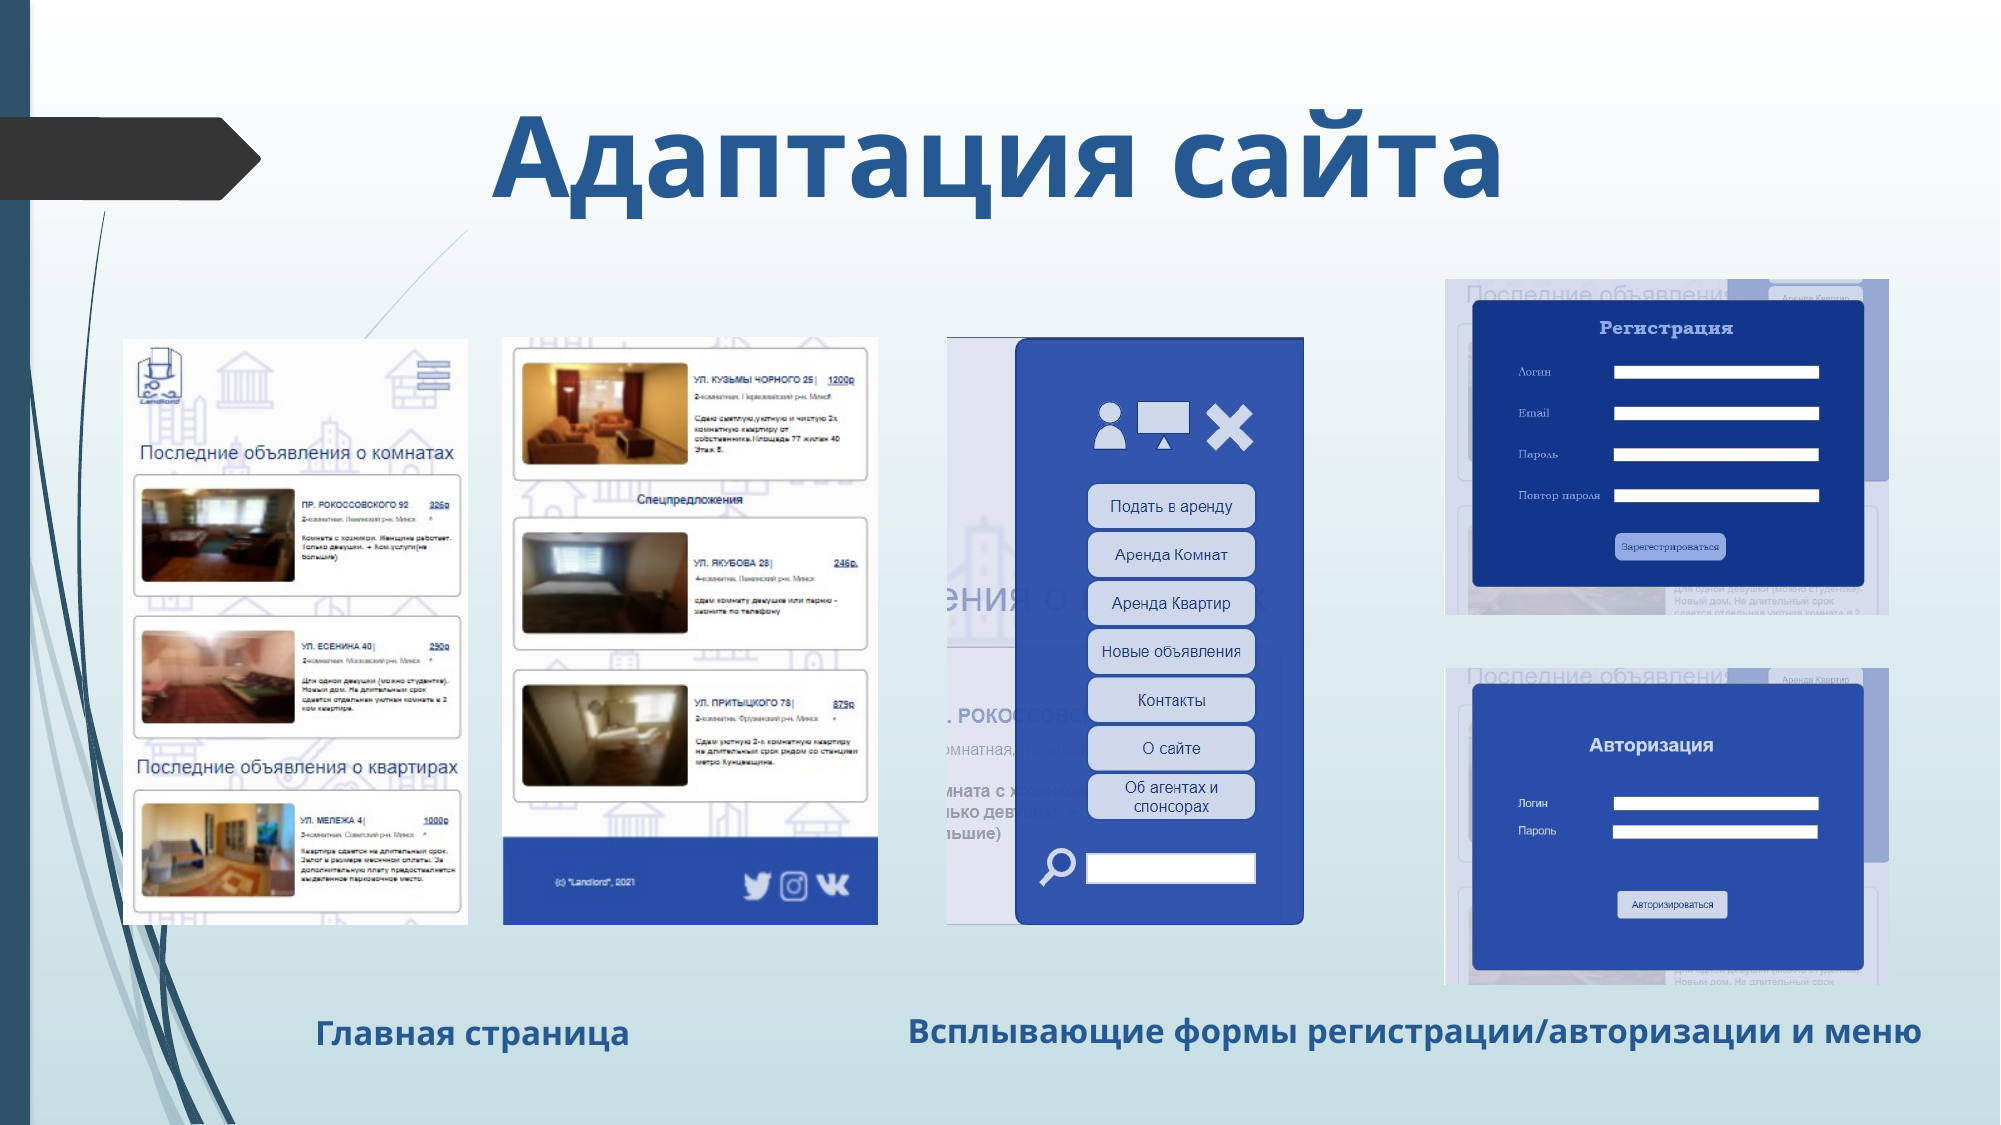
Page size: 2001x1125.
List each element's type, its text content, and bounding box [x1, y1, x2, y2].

text_box Главная страница [300, 1004, 646, 1060]
text_box Адаптация сайта [477, 77, 1523, 228]
picture [947, 337, 1304, 925]
text_box Всплывающие формы регистрации/авторизации и меню [892, 1003, 1939, 1058]
picture [1443, 279, 1889, 615]
picture [1443, 668, 1889, 986]
picture [123, 338, 468, 925]
picture [501, 337, 878, 925]
